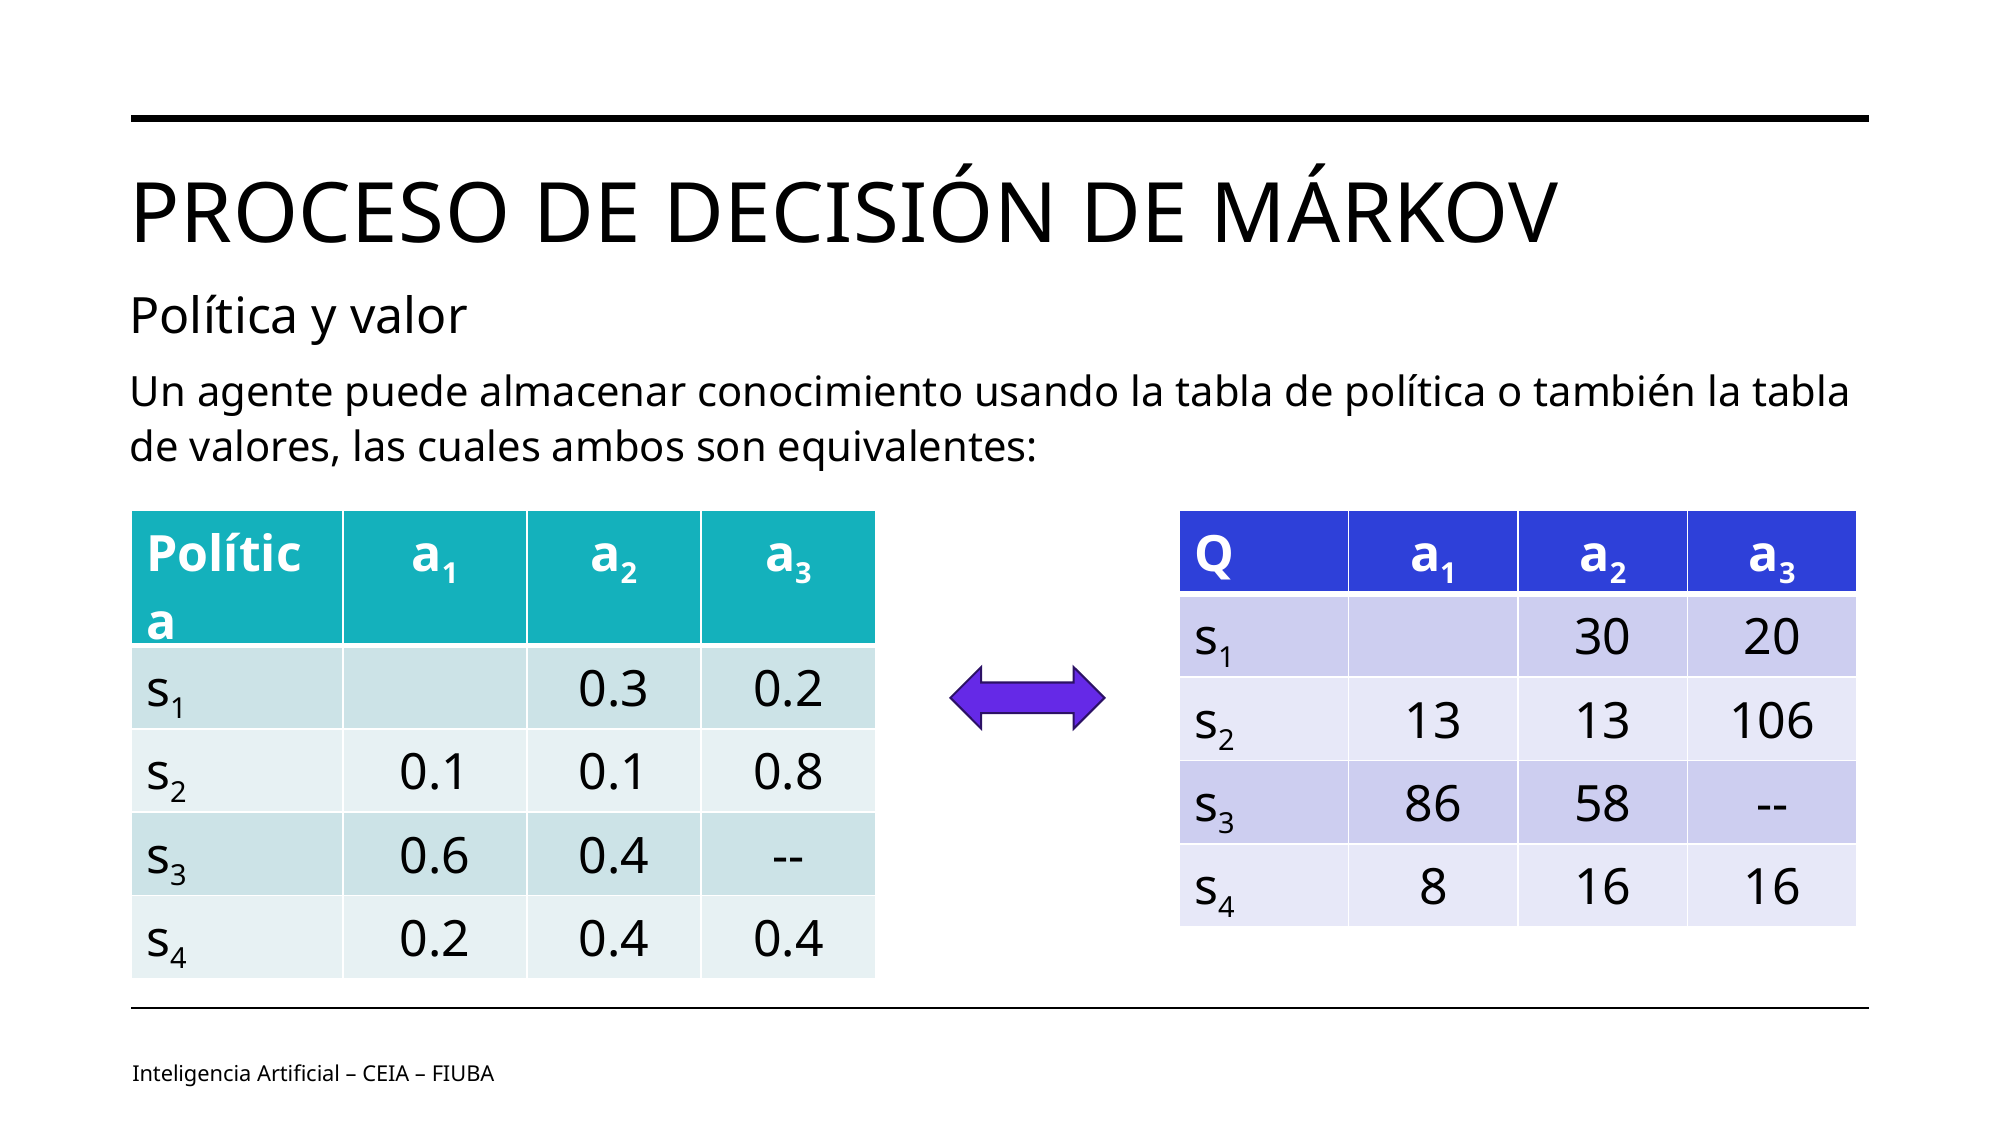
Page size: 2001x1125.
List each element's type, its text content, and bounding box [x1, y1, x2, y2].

footer Inteligencia Artificial – CEIA – FIUBA [117, 1042, 862, 1103]
text_box Política y valor [114, 275, 1377, 351]
title Proceso de decisión de Márkov [114, 151, 1869, 352]
list Un agente puede almacenar conocimiento usando la tabla de política o también la tabla de valores, las cuales ambos son equivalentes: [114, 352, 1869, 999]
text_box [948, 664, 1106, 732]
